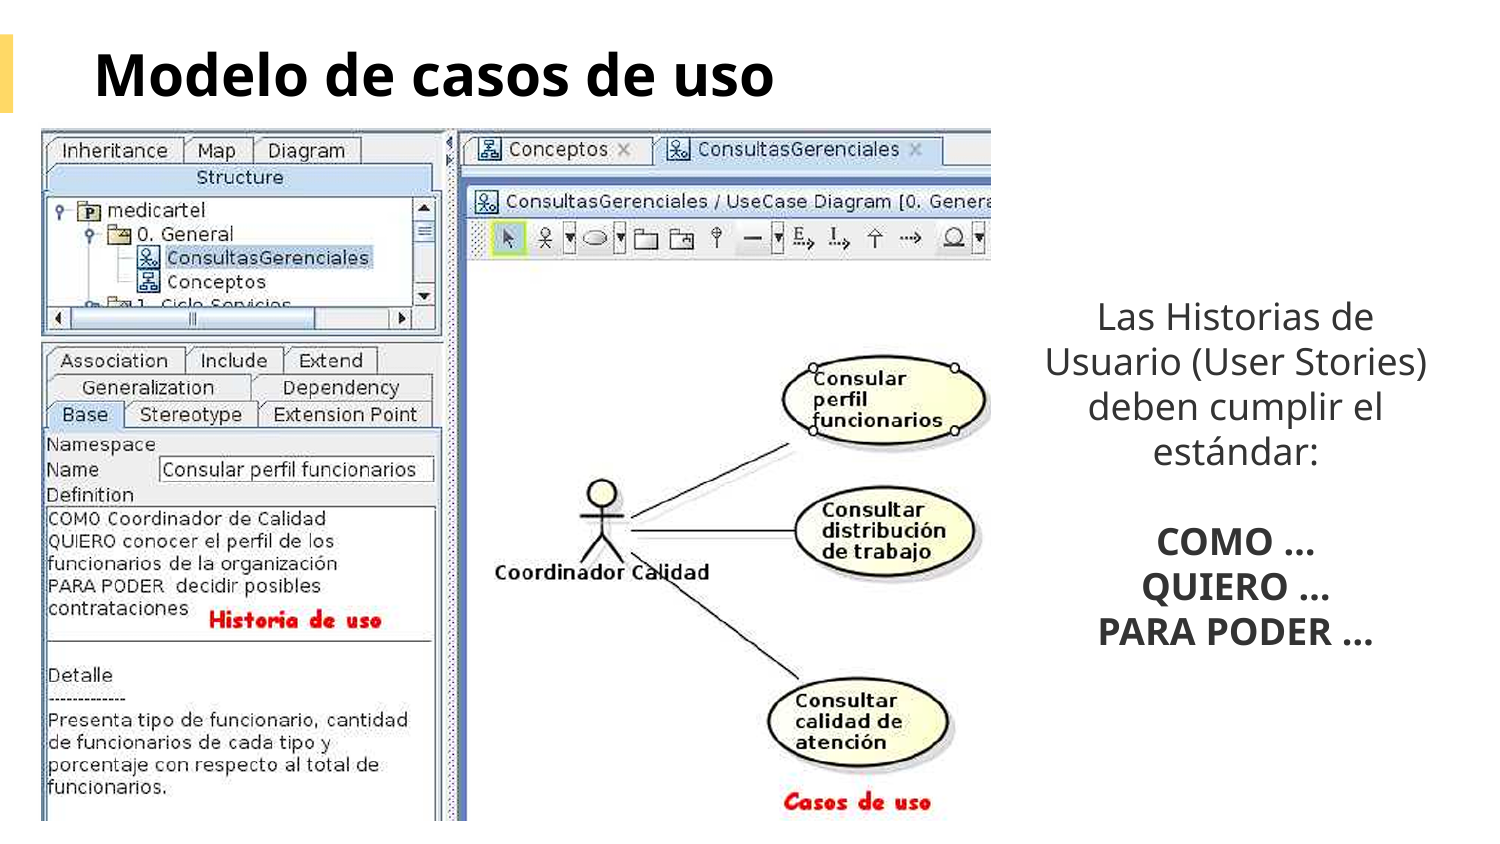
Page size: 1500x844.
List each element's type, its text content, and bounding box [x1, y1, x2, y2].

picture [38, 122, 991, 821]
text_box Las Historias de Usuario (User Stories) deben cumplir el estándar: COMO … QUIERO … PARA PODER … [1010, 285, 1462, 661]
text_box [0, 34, 14, 113]
text_box Modelo de casos de uso [78, 23, 874, 121]
